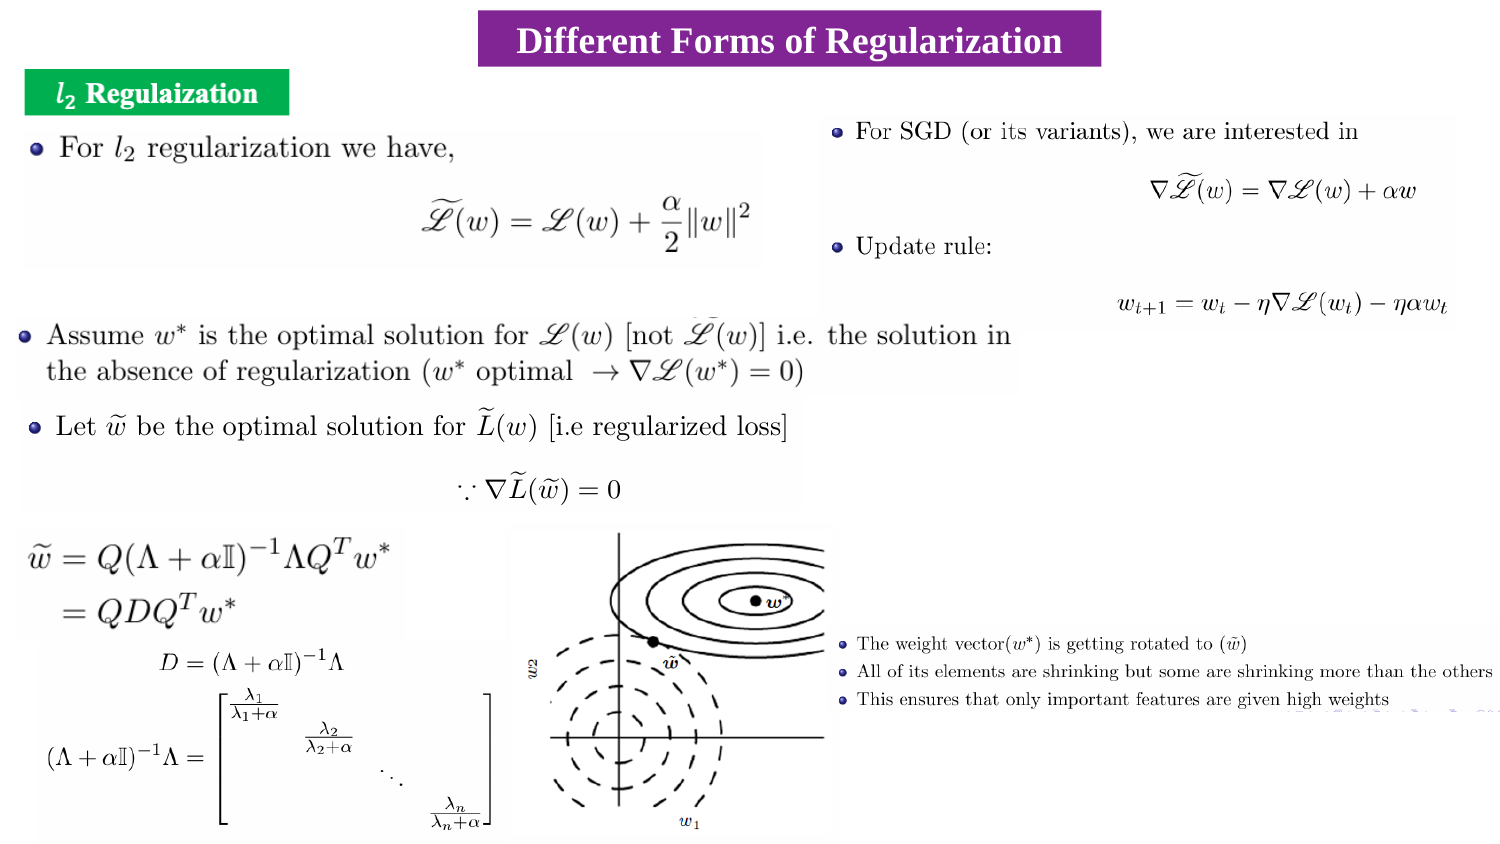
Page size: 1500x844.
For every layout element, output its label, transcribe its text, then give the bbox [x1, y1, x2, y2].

picture [15, 523, 1500, 844]
picture [24, 131, 763, 269]
text_box Different Forms of Regularization [478, 10, 1102, 67]
text_box [24, 69, 290, 116]
picture [15, 115, 1457, 510]
